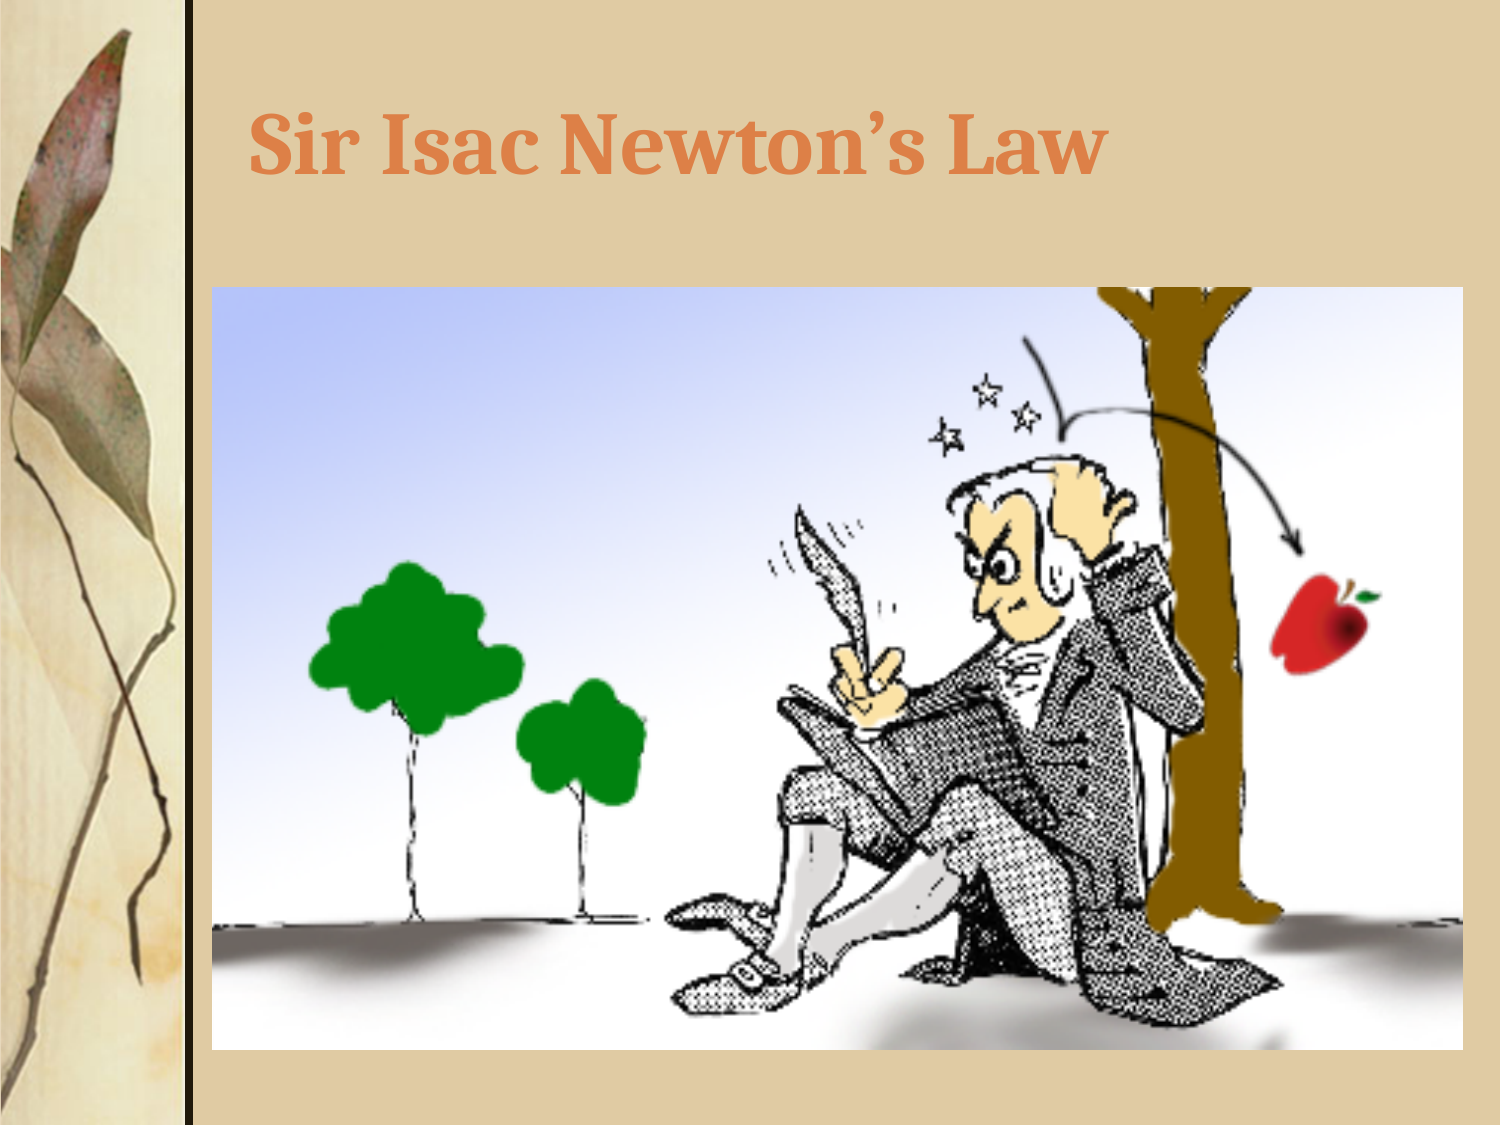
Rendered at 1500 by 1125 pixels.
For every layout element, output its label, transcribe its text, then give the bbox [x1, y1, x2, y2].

title Sir Isac Newton’s Law [235, 45, 1466, 233]
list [212, 287, 1463, 1050]
picture [0, 0, 185, 1125]
